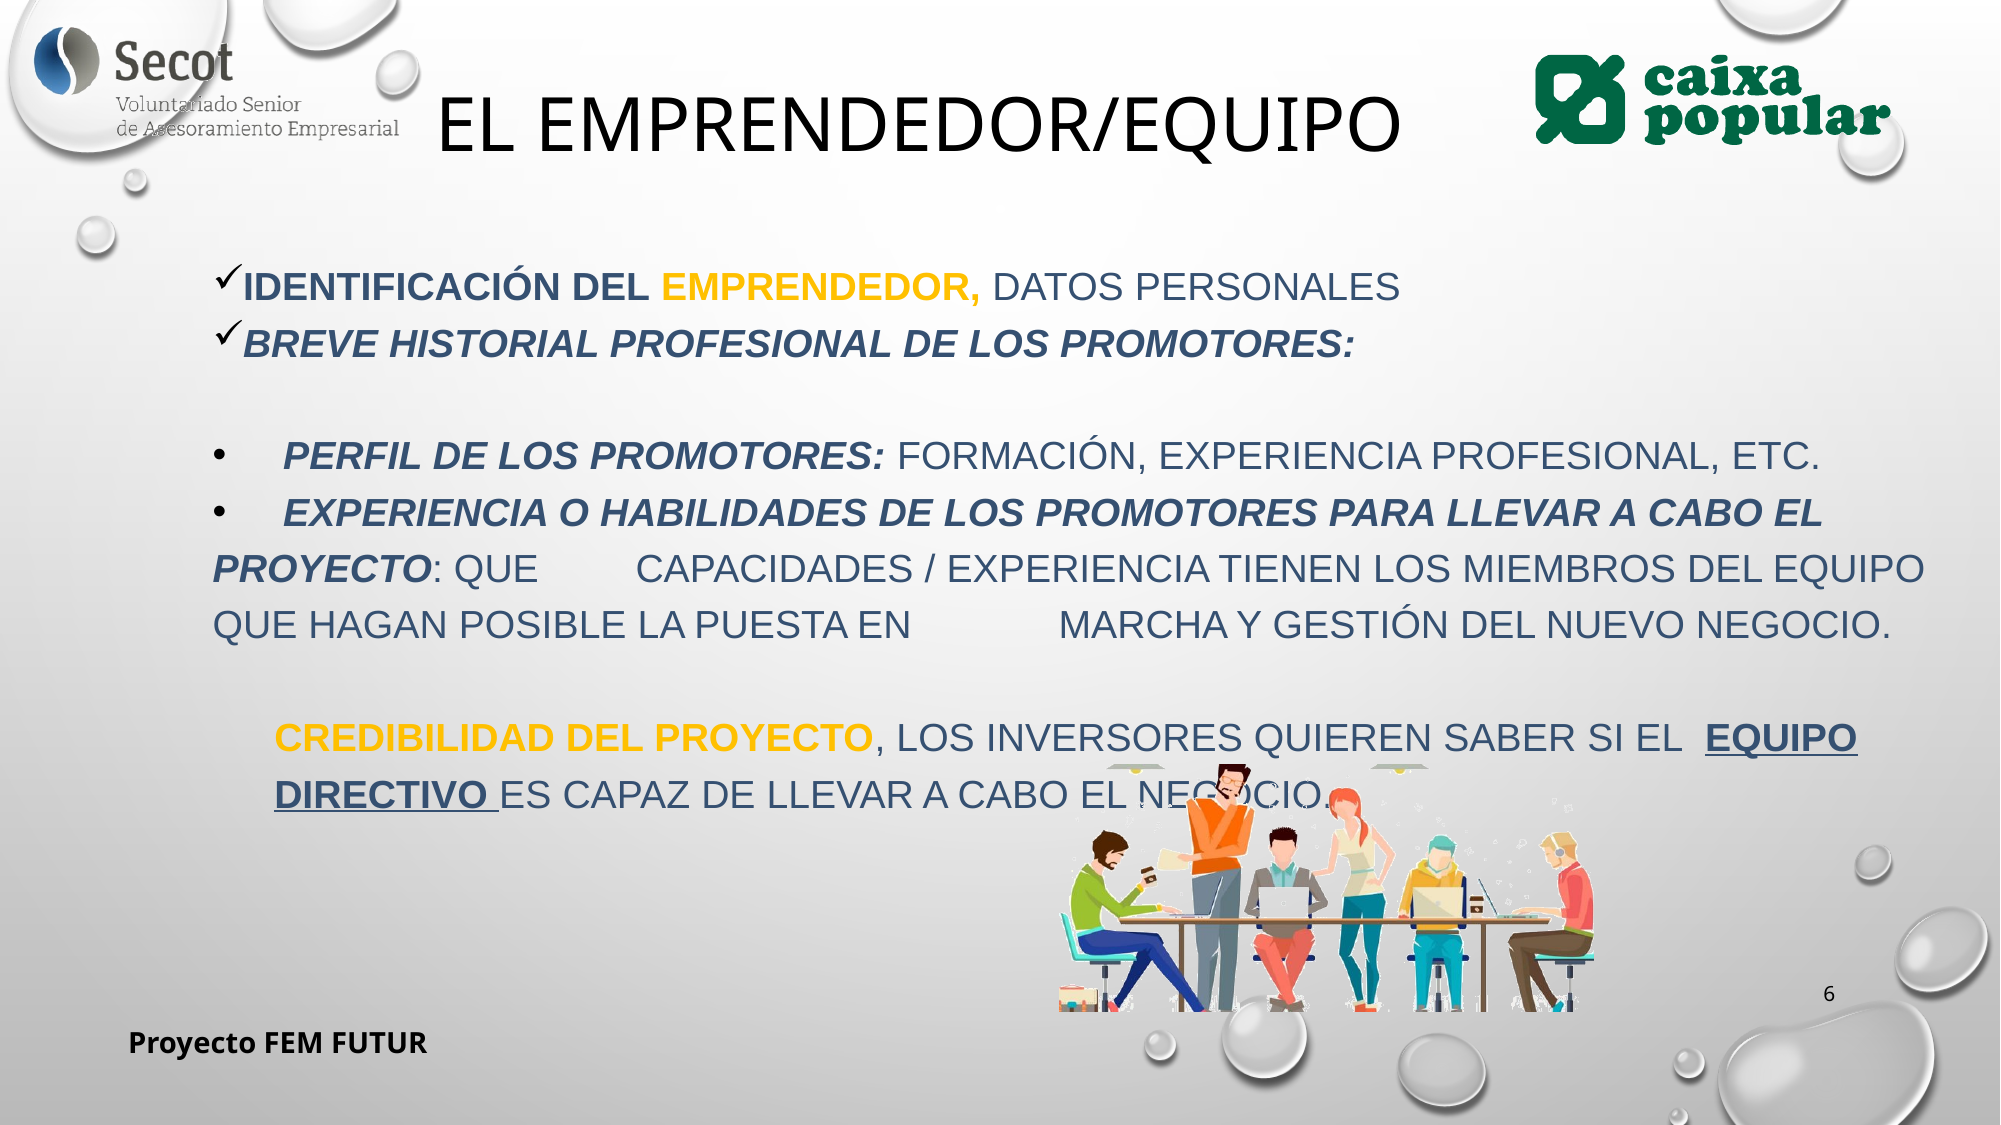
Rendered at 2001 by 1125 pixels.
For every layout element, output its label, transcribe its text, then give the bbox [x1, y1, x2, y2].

text_box EL EMPRENDEDOR/EQUIPO [420, 69, 1512, 175]
text_box Proyecto FEM FUTUR [113, 1017, 443, 1068]
slide_number 6 [1724, 965, 1851, 1025]
text_box Identificación del emprendedor, datos personaleS Breve historial profesional de los promotores: Perfil de los promotores: Formación, experiencia profesional, etc. Experiencia o habilidades de los promotores para llevar a cabo el proyecto: que capacidades / experiencia tienen los miembros del equipo que hagan posible la puesta en marcha y gestión del nuevo negocio. Credibilidad del proyecto, los inversores quieren saber si el equipo directivo es capaz de llevar a cabo el negocio. [197, 244, 1973, 835]
picture [0, 0, 2000, 1125]
